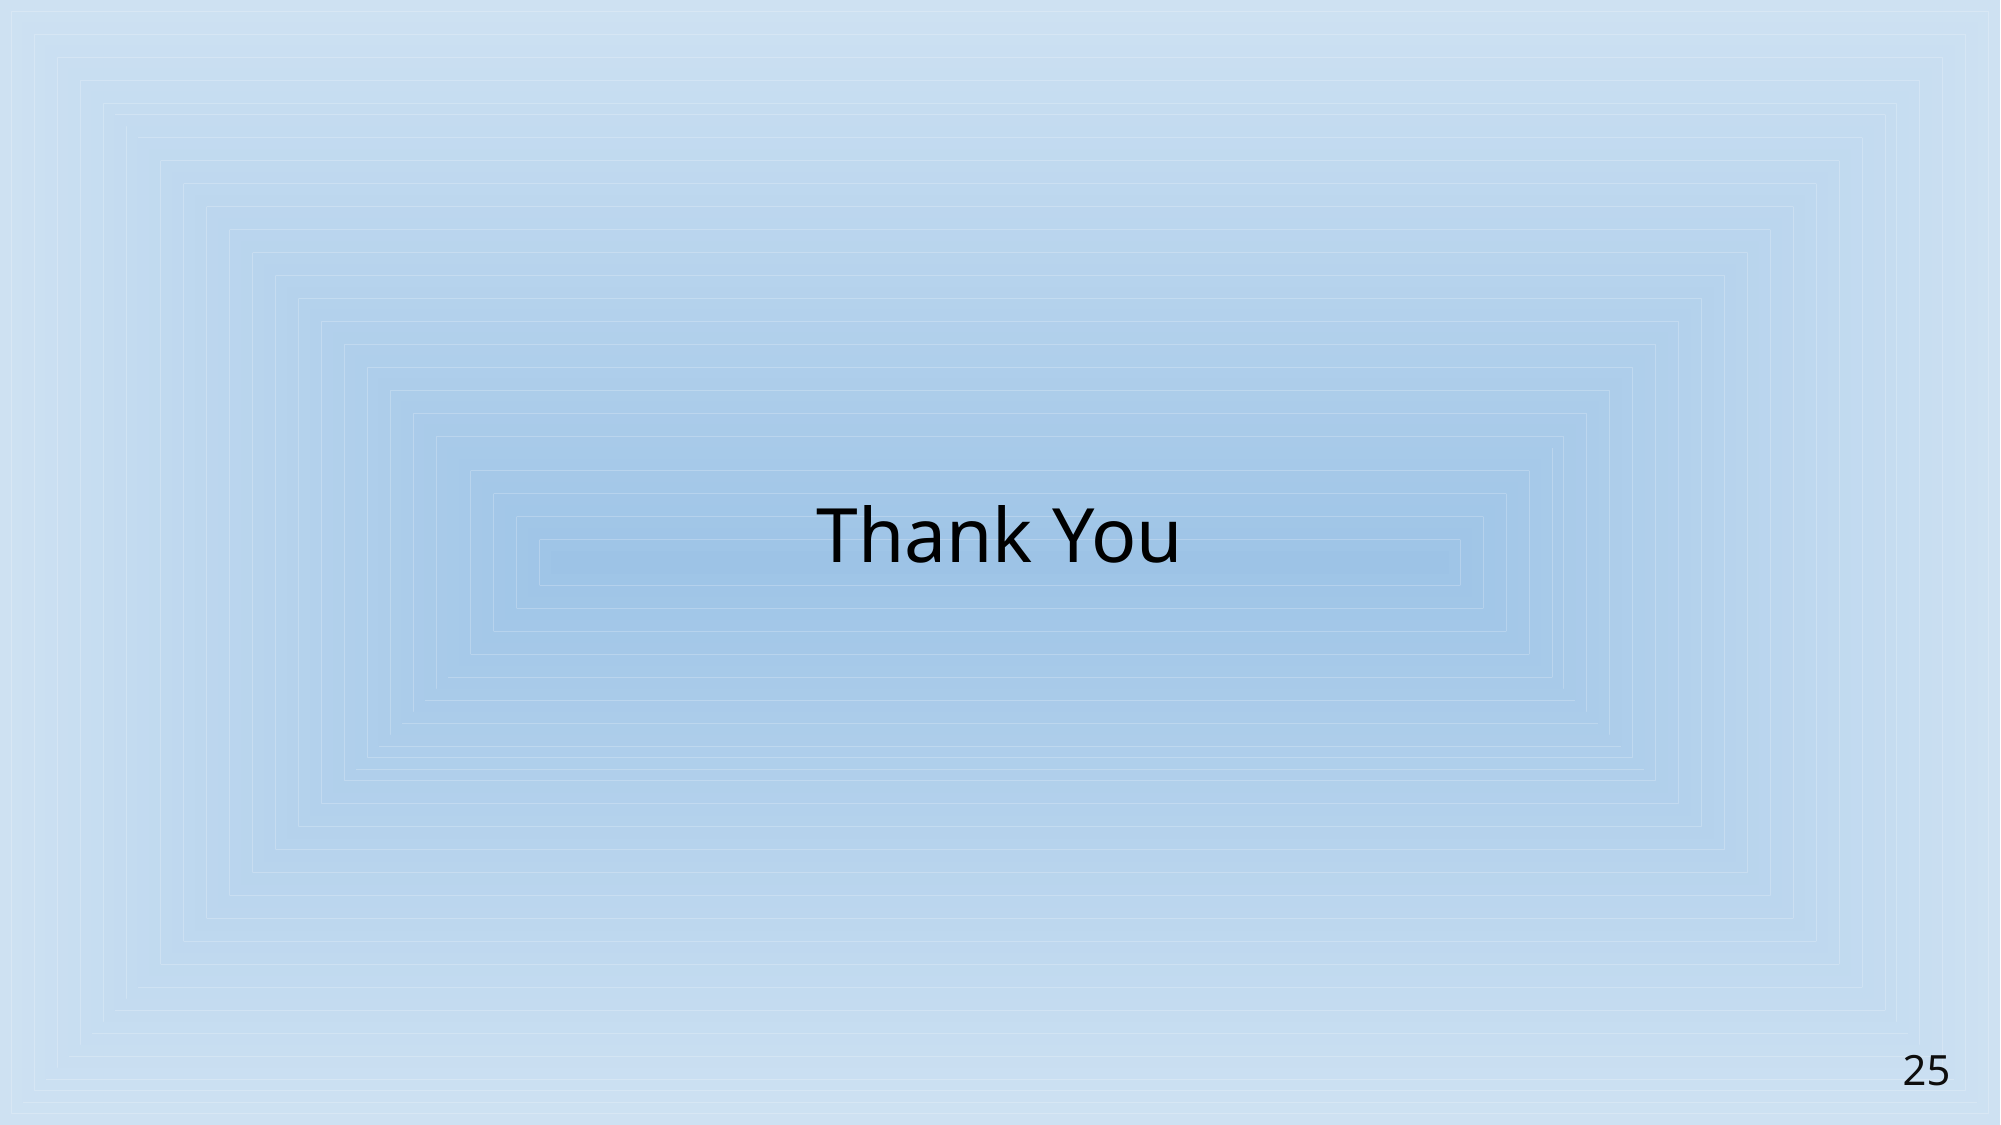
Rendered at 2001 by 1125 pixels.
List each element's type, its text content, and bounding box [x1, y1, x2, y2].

text_box Thank You [801, 479, 1198, 585]
slide_number 25 [1515, 1042, 1966, 1103]
